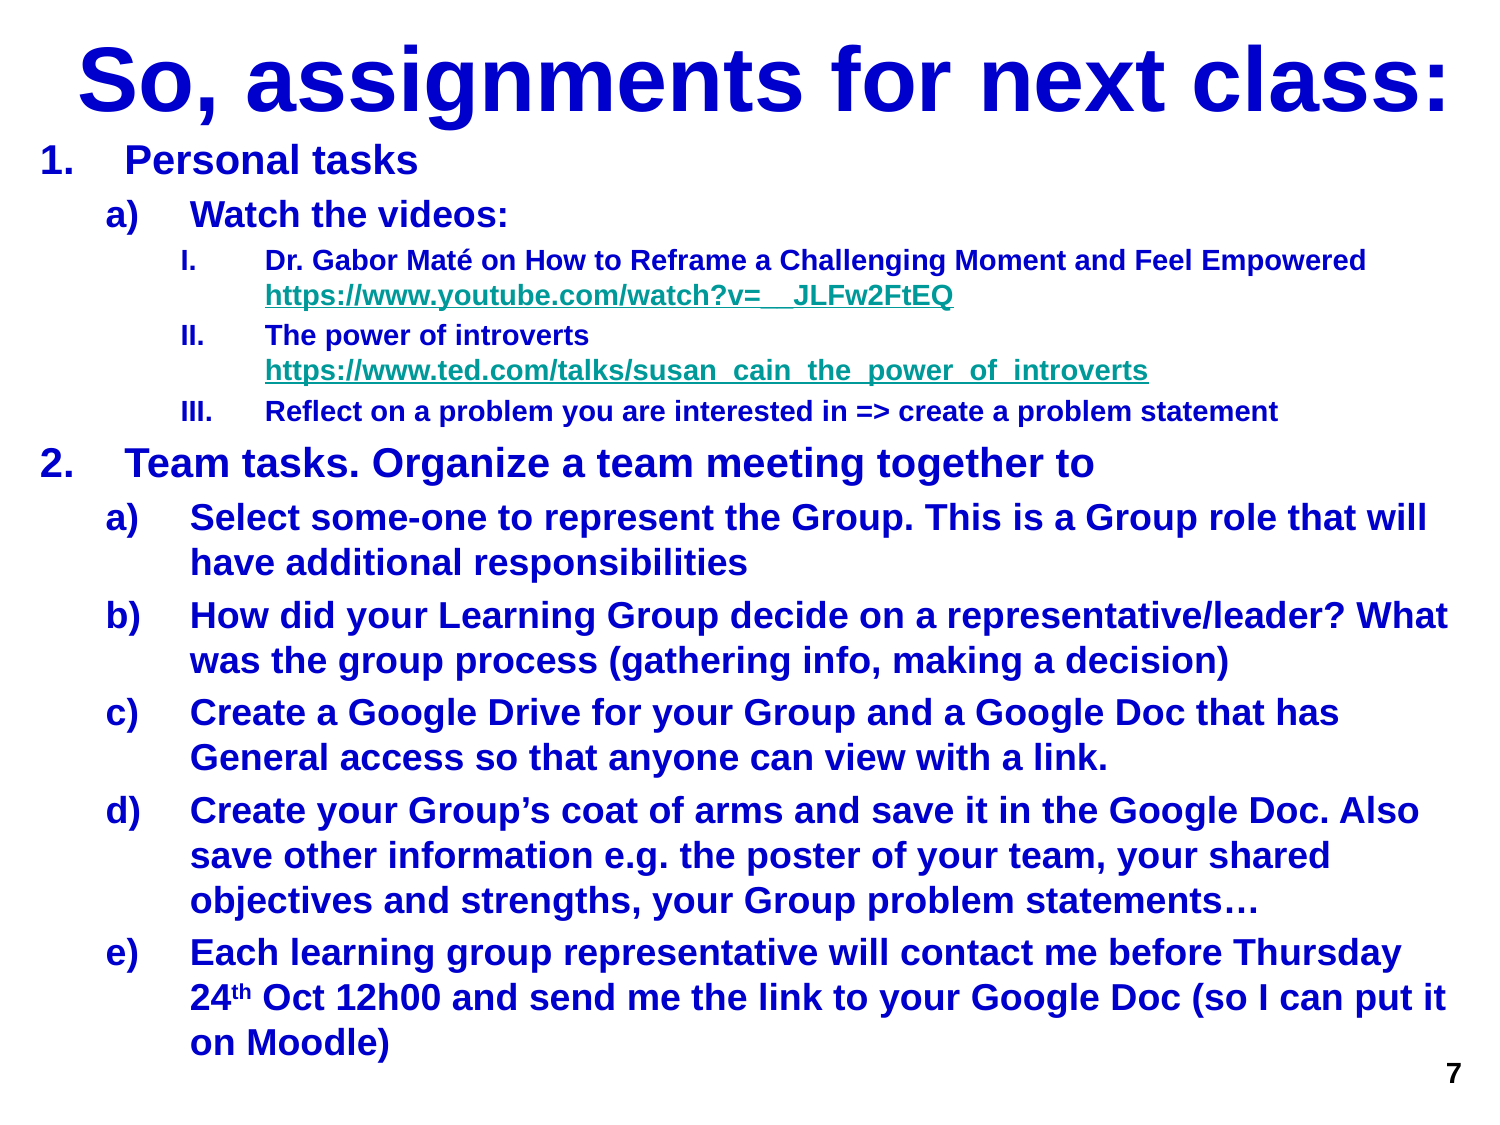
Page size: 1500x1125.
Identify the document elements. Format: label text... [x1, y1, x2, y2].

slide_number 7 [1409, 1046, 1498, 1125]
list Personal tasks Watch the videos: Dr. Gabor Maté on How to Reframe a Challenging Moment and Feel Empowered https://www.youtube.com/watch?v=__JLFw2FtEQ The power of introverts https://www.ted.com/talks/susan_cain_the_power_of_introverts Reflect on a problem you are interested in => create a problem statement Team tasks. Organize a team meeting together to Select some-one to represent the Group. This is a Group role that will have additional responsibilities How did your Learning Group decide on a representative/leader? What was the group process (gathering info, making a decision) Create a Google Drive for your Group and a Google Doc that has General access so that anyone can view with a link. Create your Group’s coat of arms and save it in the Google Doc. Also save other information e.g. the poster of your team, your shared objectives and strengths, your Group problem statements… Each learning group representative will contact me before Thursday 24th Oct 12h00 and send me the link to your Google Doc (so I can put it on Moodle) [24, 125, 1475, 1063]
title So, assignments for next class: [62, 0, 1475, 125]
